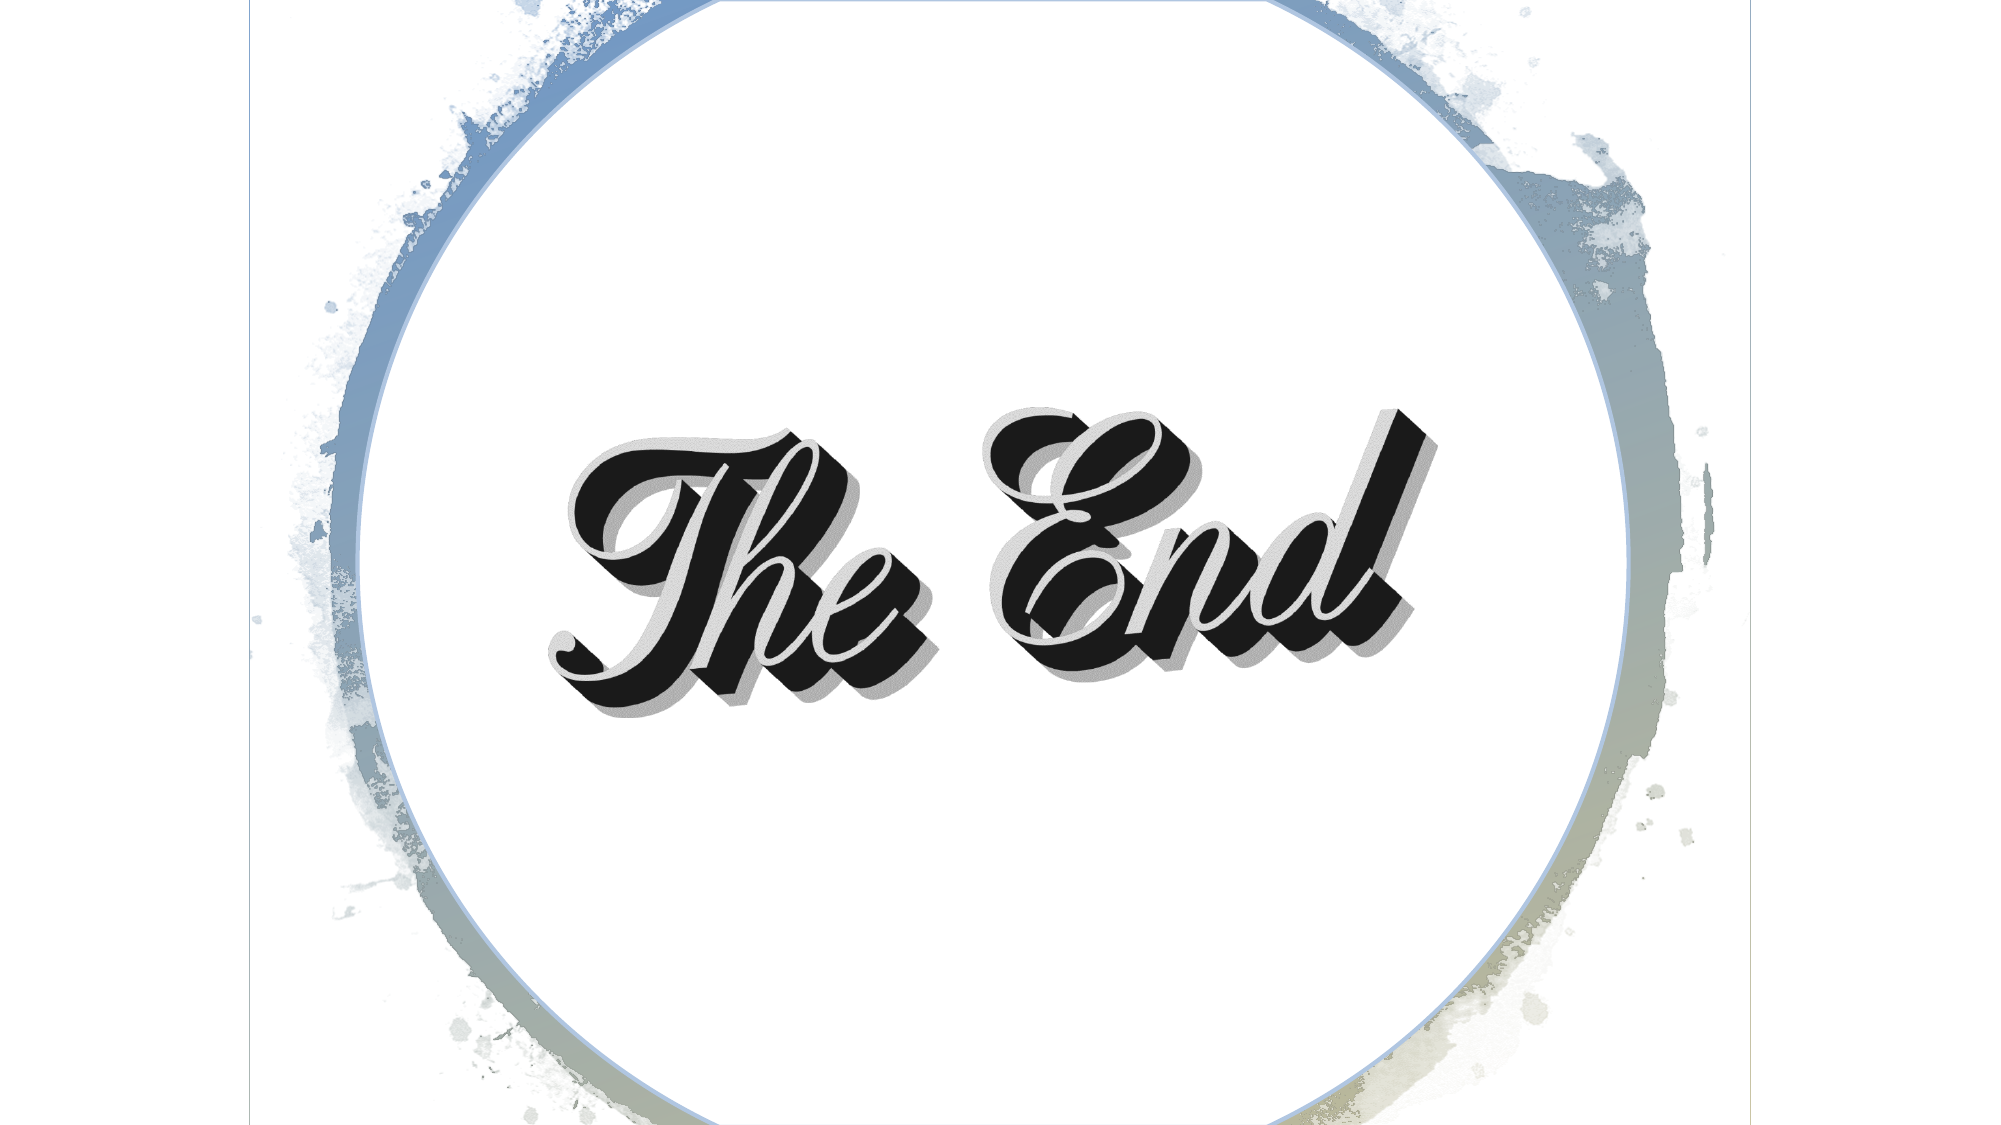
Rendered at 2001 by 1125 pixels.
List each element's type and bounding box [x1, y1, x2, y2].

picture [249, 0, 1751, 1125]
